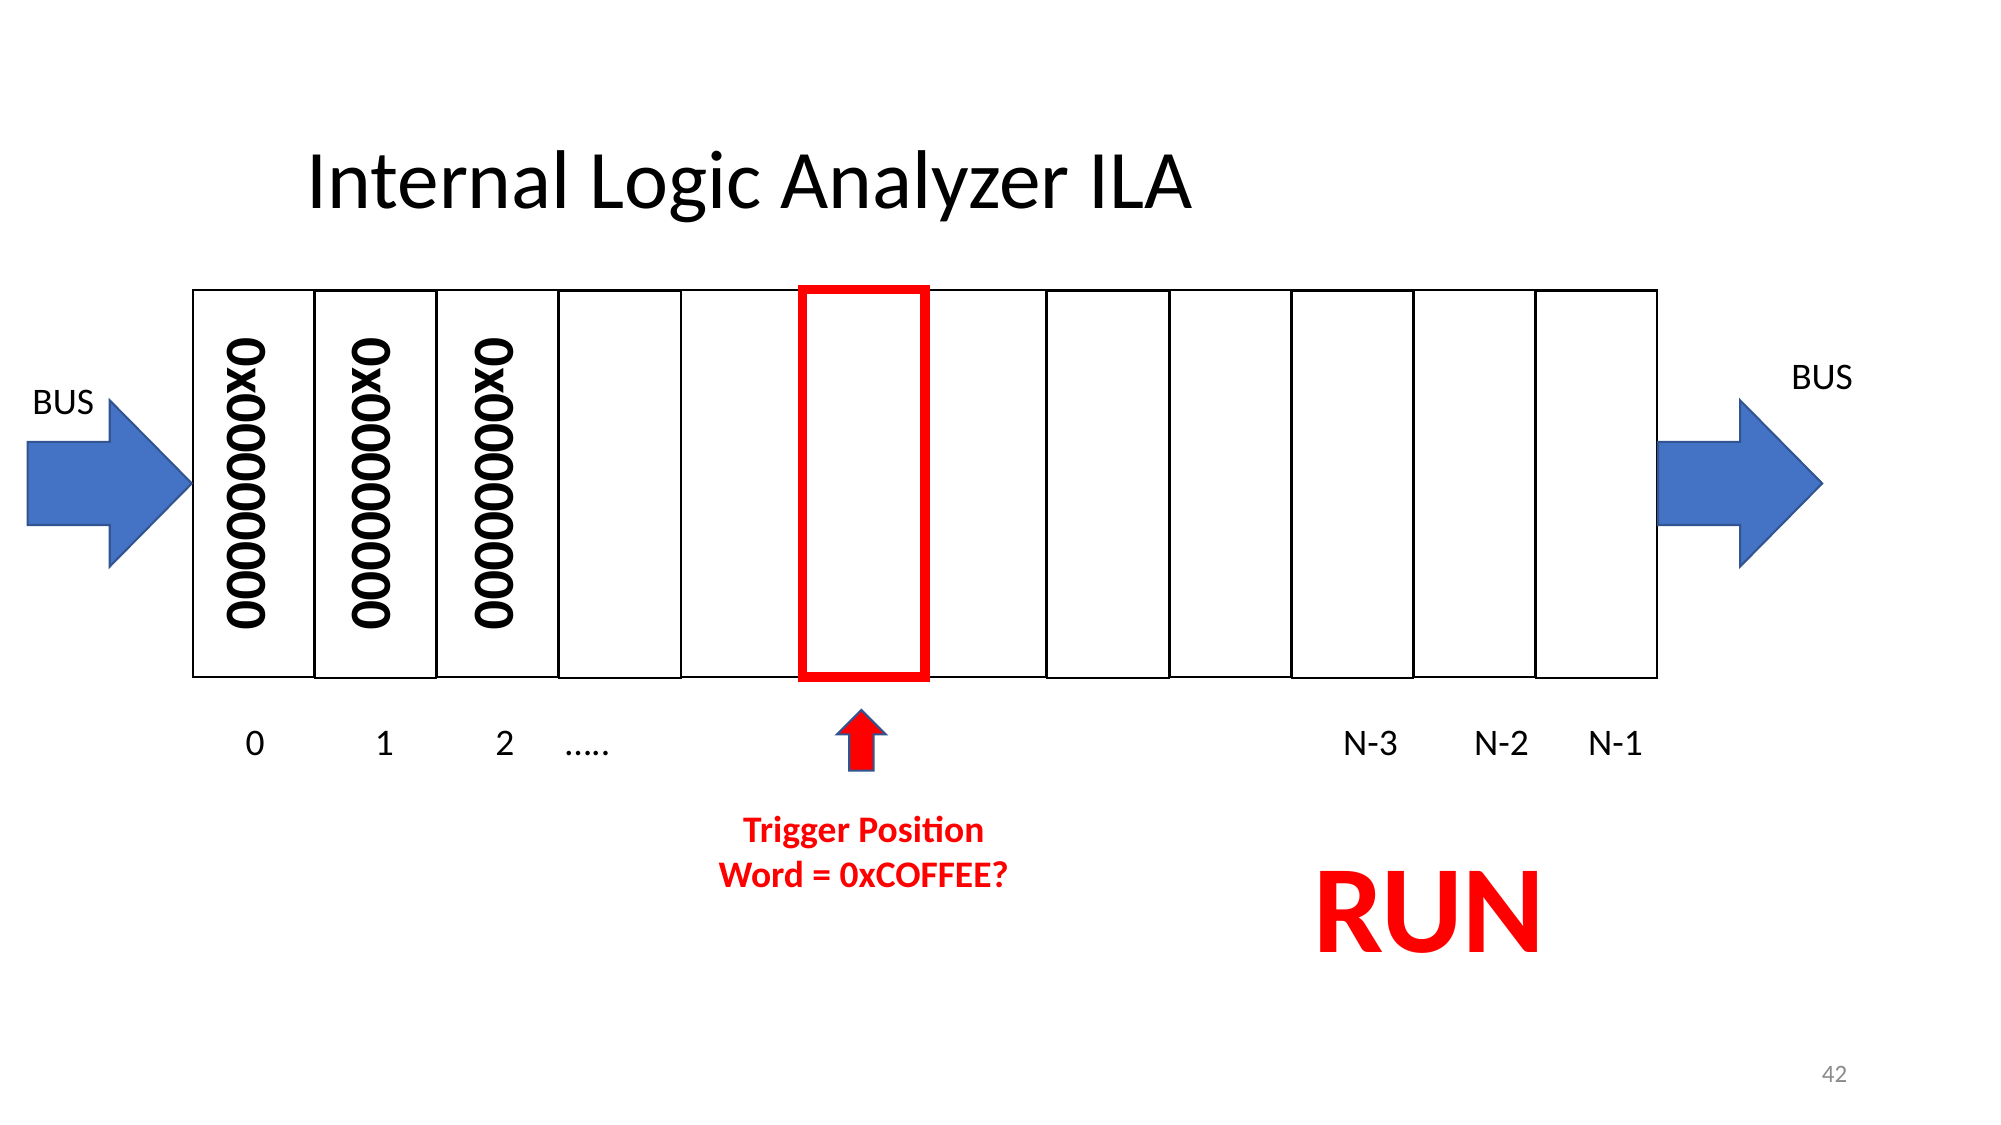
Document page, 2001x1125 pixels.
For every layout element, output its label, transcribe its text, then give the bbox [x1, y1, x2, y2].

text_box N-3 N-2 N-1 [1328, 710, 1676, 770]
text_box [192, 289, 314, 678]
text_box BUS [17, 369, 110, 430]
text_box [1535, 289, 1658, 679]
text_box [558, 289, 682, 679]
text_box 0x00000000 [333, 322, 418, 657]
text_box 0 1 2 ….. [230, 710, 635, 770]
text_box [1656, 397, 1824, 570]
slide_number 42 [1412, 1042, 1863, 1103]
text_box BUS [1776, 344, 1868, 405]
text_box [1412, 289, 1535, 678]
text_box [802, 289, 926, 678]
text_box [1291, 289, 1414, 679]
text_box [1169, 289, 1291, 678]
text_box [834, 708, 889, 772]
text_box [1046, 289, 1170, 679]
title Internal Logic Analyzer ILA [0, 47, 1500, 235]
text_box Trigger Position Word = 0xCOFFEE? [703, 797, 1025, 903]
text_box [435, 289, 558, 678]
text_box [680, 289, 802, 678]
text_box [26, 399, 194, 570]
text_box [926, 289, 1046, 678]
text_box [314, 289, 437, 679]
text_box RUN [1298, 820, 1560, 986]
text_box 0x00000000 [456, 322, 541, 657]
text_box 0x00000000 [208, 322, 294, 657]
